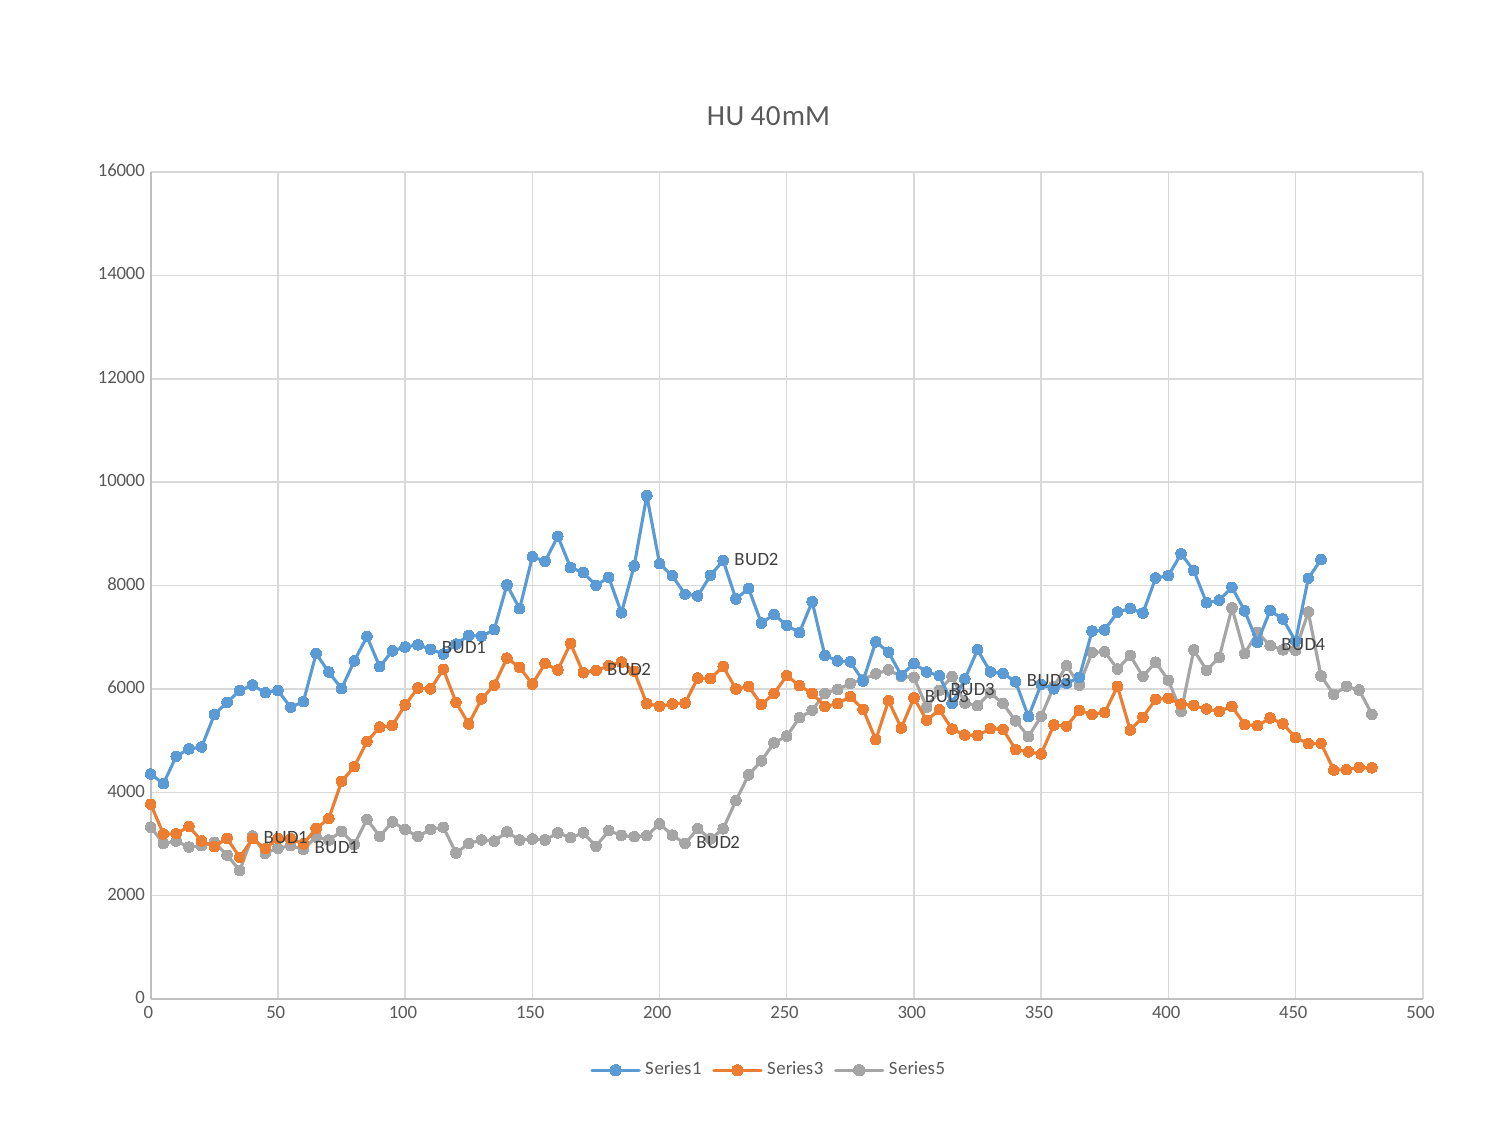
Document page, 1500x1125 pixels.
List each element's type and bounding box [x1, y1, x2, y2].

chart [69, 66, 1468, 1086]
